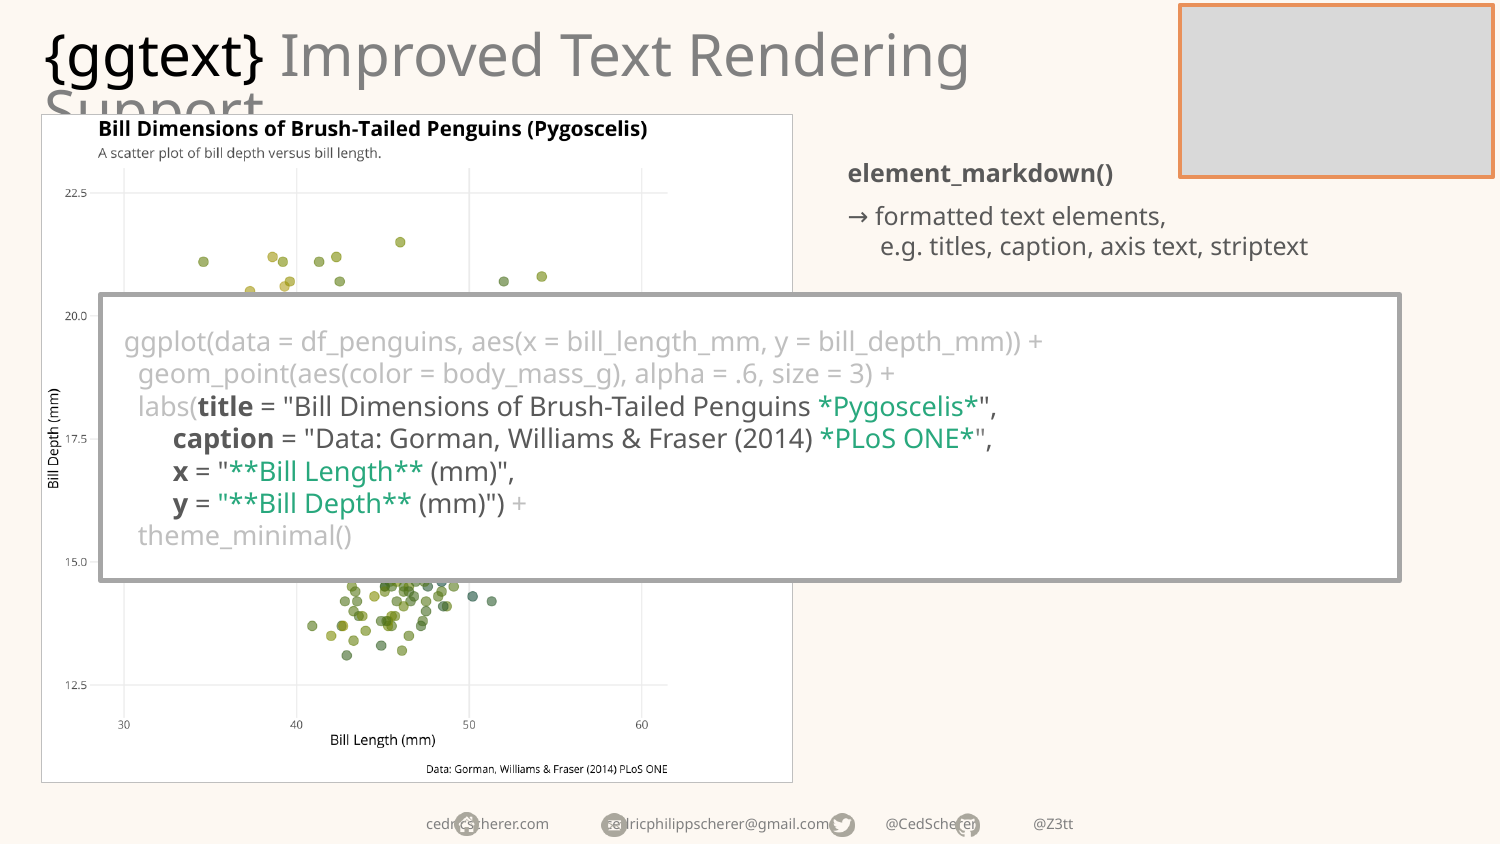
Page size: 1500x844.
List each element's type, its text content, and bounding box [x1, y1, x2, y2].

list element_markdown() → formatted text elements, e.g. titles, caption, axis text, striptext [832, 150, 1353, 294]
picture [0, 0, 1500, 844]
text_box ggplot(data = df_penguins, aes(x = bill_length_mm, y = bill_depth_mm)) + geom_point(aes(color = body_mass_g), alpha = .6, size = 3) + labs(title = "Bill Dimensions of Brush-Tailed Penguins *Pygoscelis*", caption = "Data: Gorman, Williams & Fraser (2014) *PLoS ONE*", x = "**Bill Length** (mm)", y = "**Bill Depth** (mm)") + theme_minimal() [798, 294, 1400, 581]
title {ggtext} Improved Text Rendering Support [29, 23, 1176, 92]
